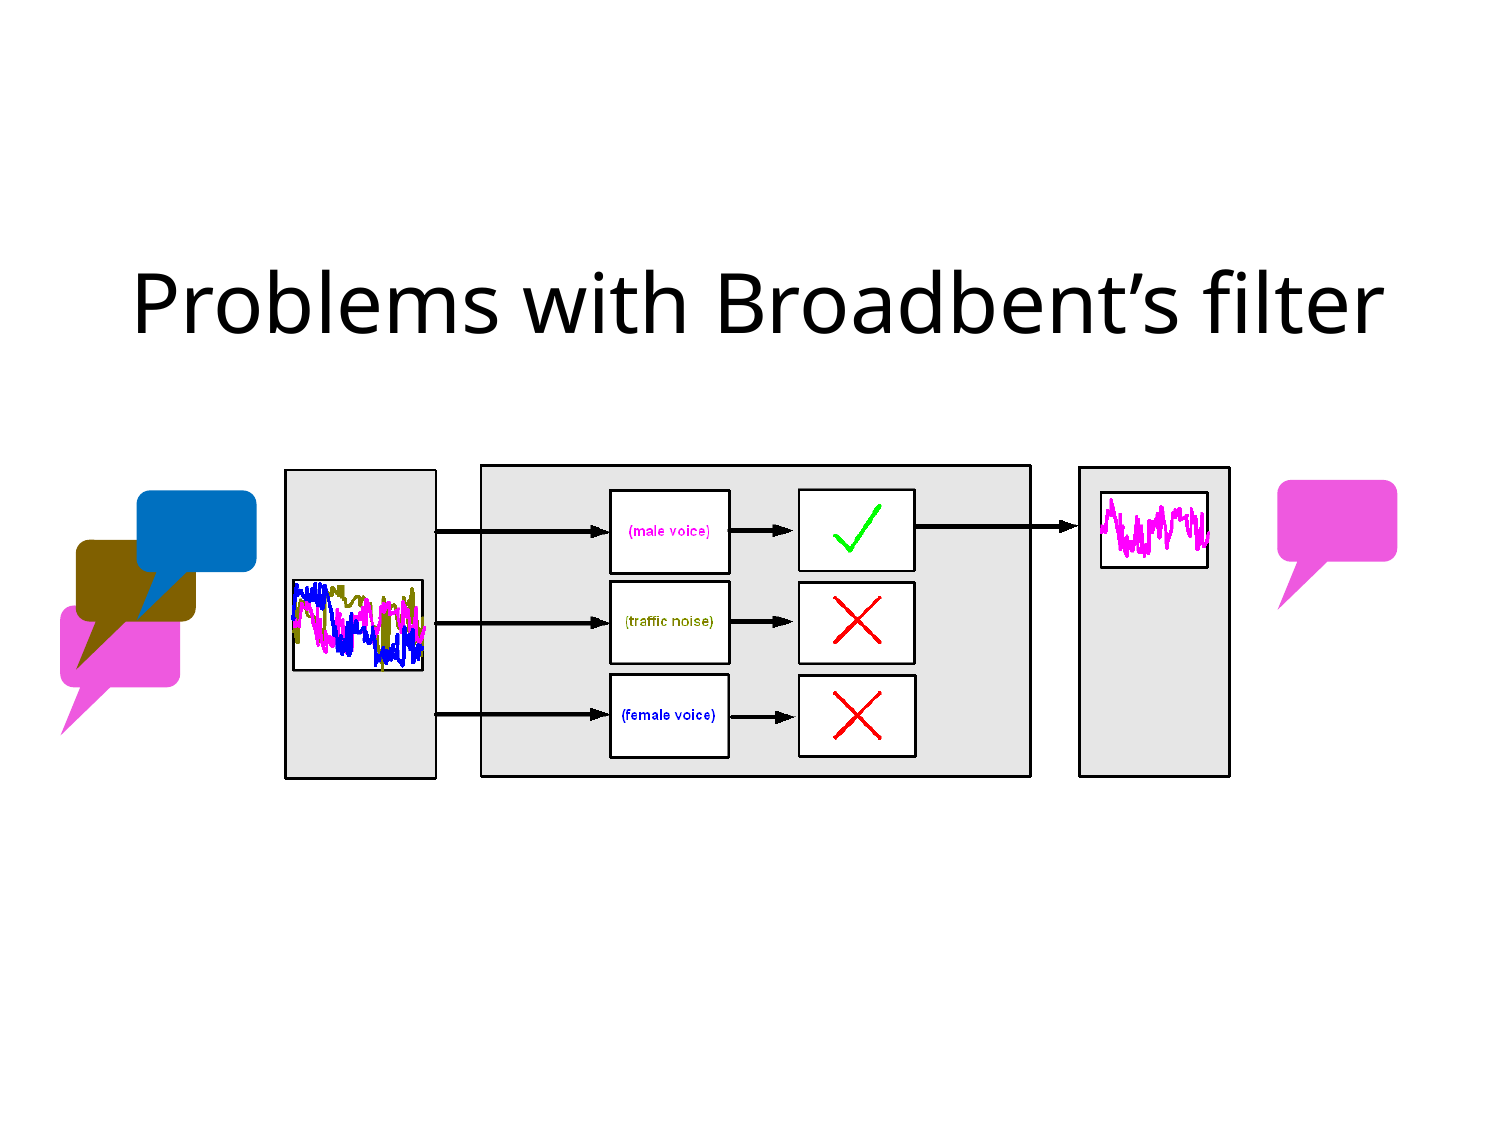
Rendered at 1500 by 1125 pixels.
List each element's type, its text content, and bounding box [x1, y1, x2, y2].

title Problems with Broadbent’s filter [111, 237, 1406, 376]
text_box [1276, 478, 1399, 611]
text_box [135, 489, 258, 622]
text_box [58, 604, 182, 737]
text_box [74, 538, 197, 671]
picture [281, 461, 1237, 781]
